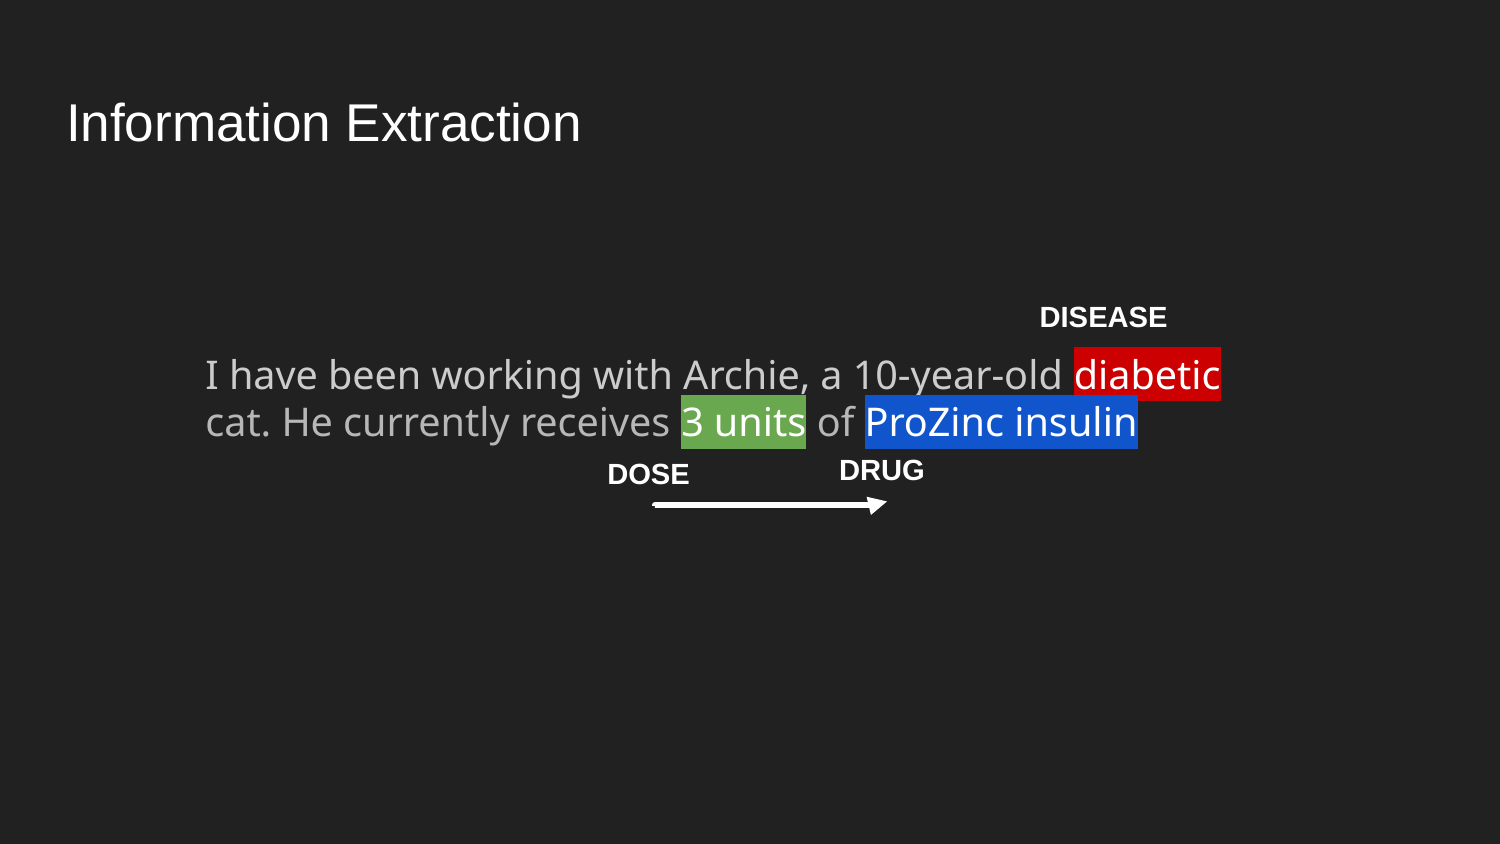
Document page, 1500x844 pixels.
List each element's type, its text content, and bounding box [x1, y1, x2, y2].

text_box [768, 387, 774, 621]
text_box I have been working with Archie, a 10-year-old diabetic cat. He currently receives 3 units of ProZinc insulin [190, 334, 1310, 460]
text_box DOSE [592, 440, 718, 506]
text_box DRUG [824, 436, 950, 502]
text_box DISEASE [1024, 283, 1191, 349]
title Information Extraction [51, 72, 1449, 167]
